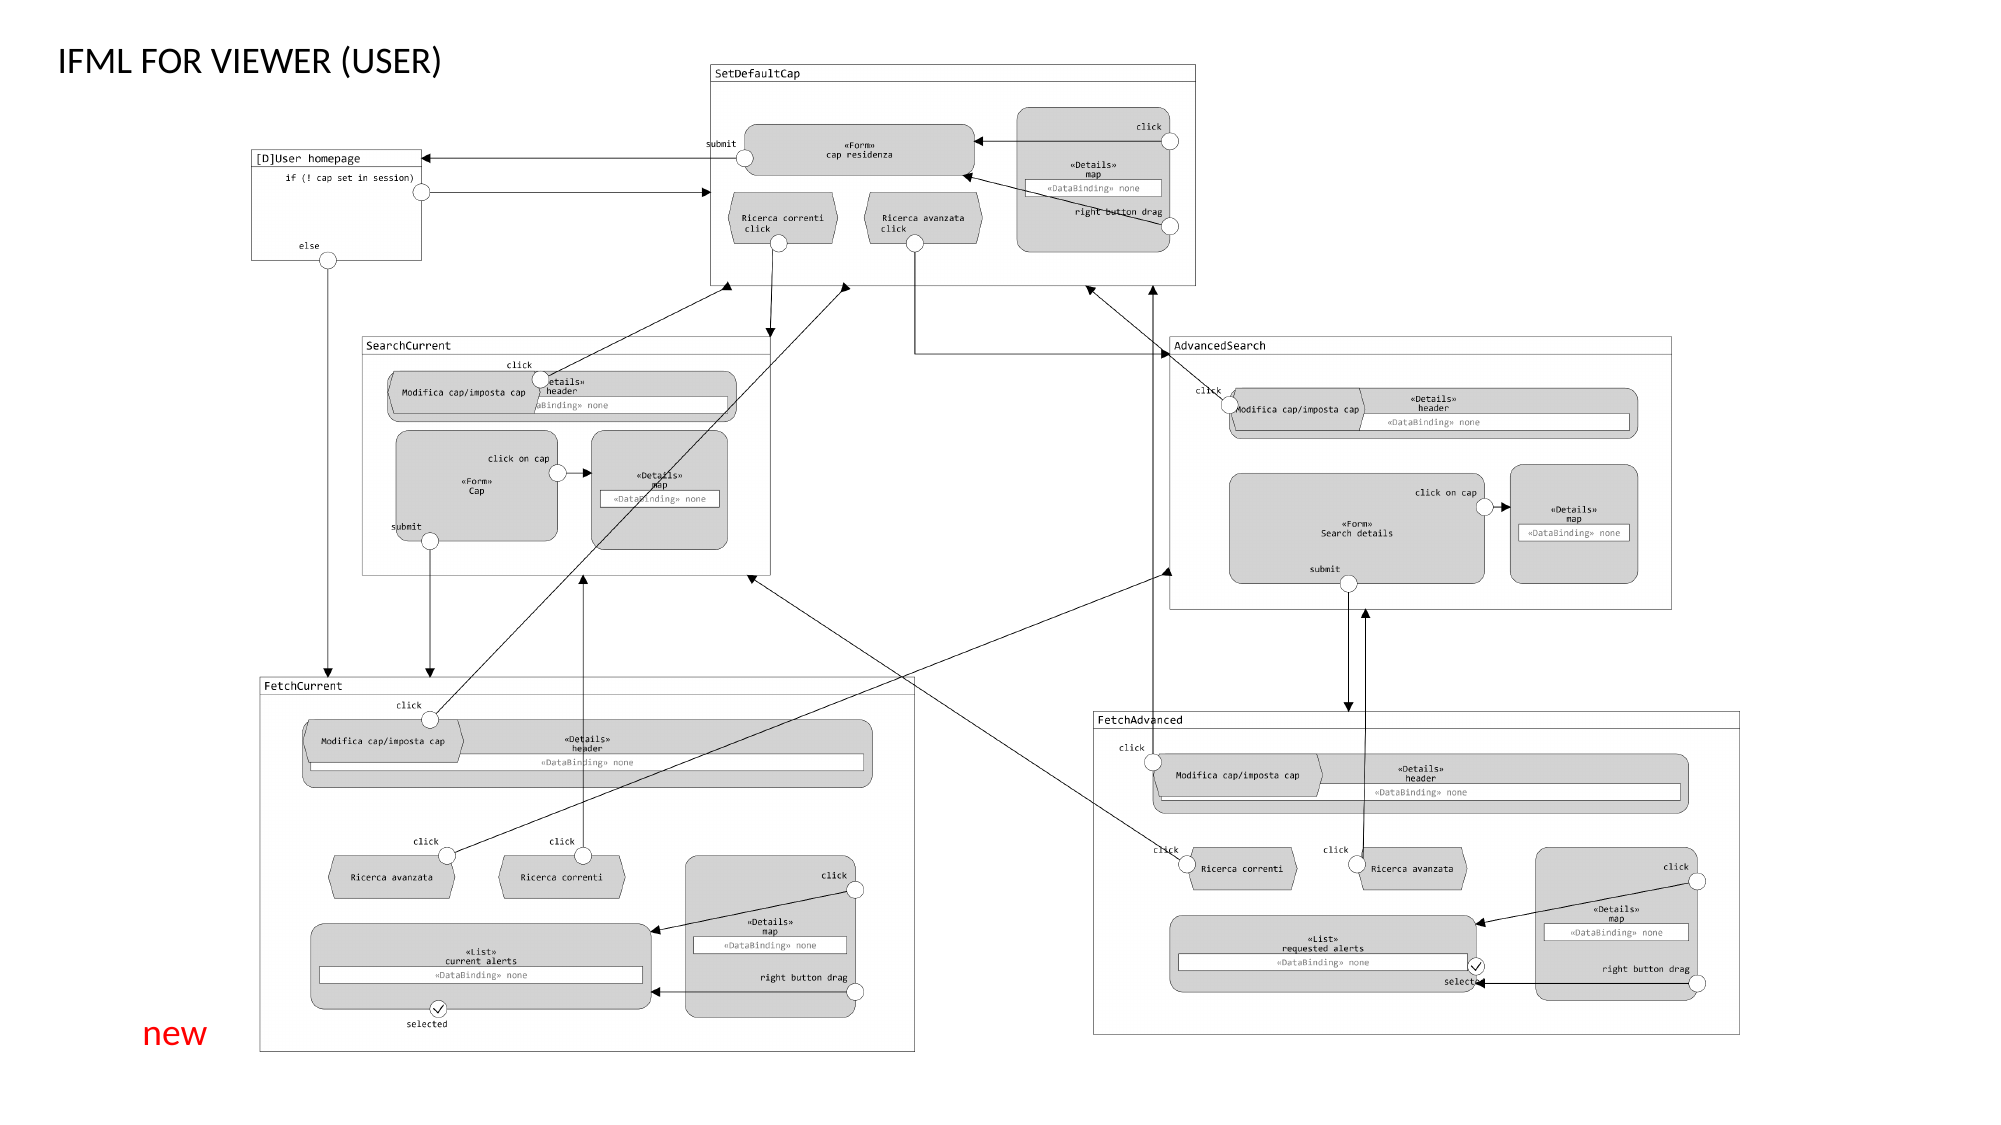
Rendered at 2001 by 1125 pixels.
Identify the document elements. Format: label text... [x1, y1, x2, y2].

text_box IFML FOR VIEWER (USER) [42, 28, 458, 89]
picture [236, 56, 1764, 1069]
text_box new [127, 1000, 223, 1061]
